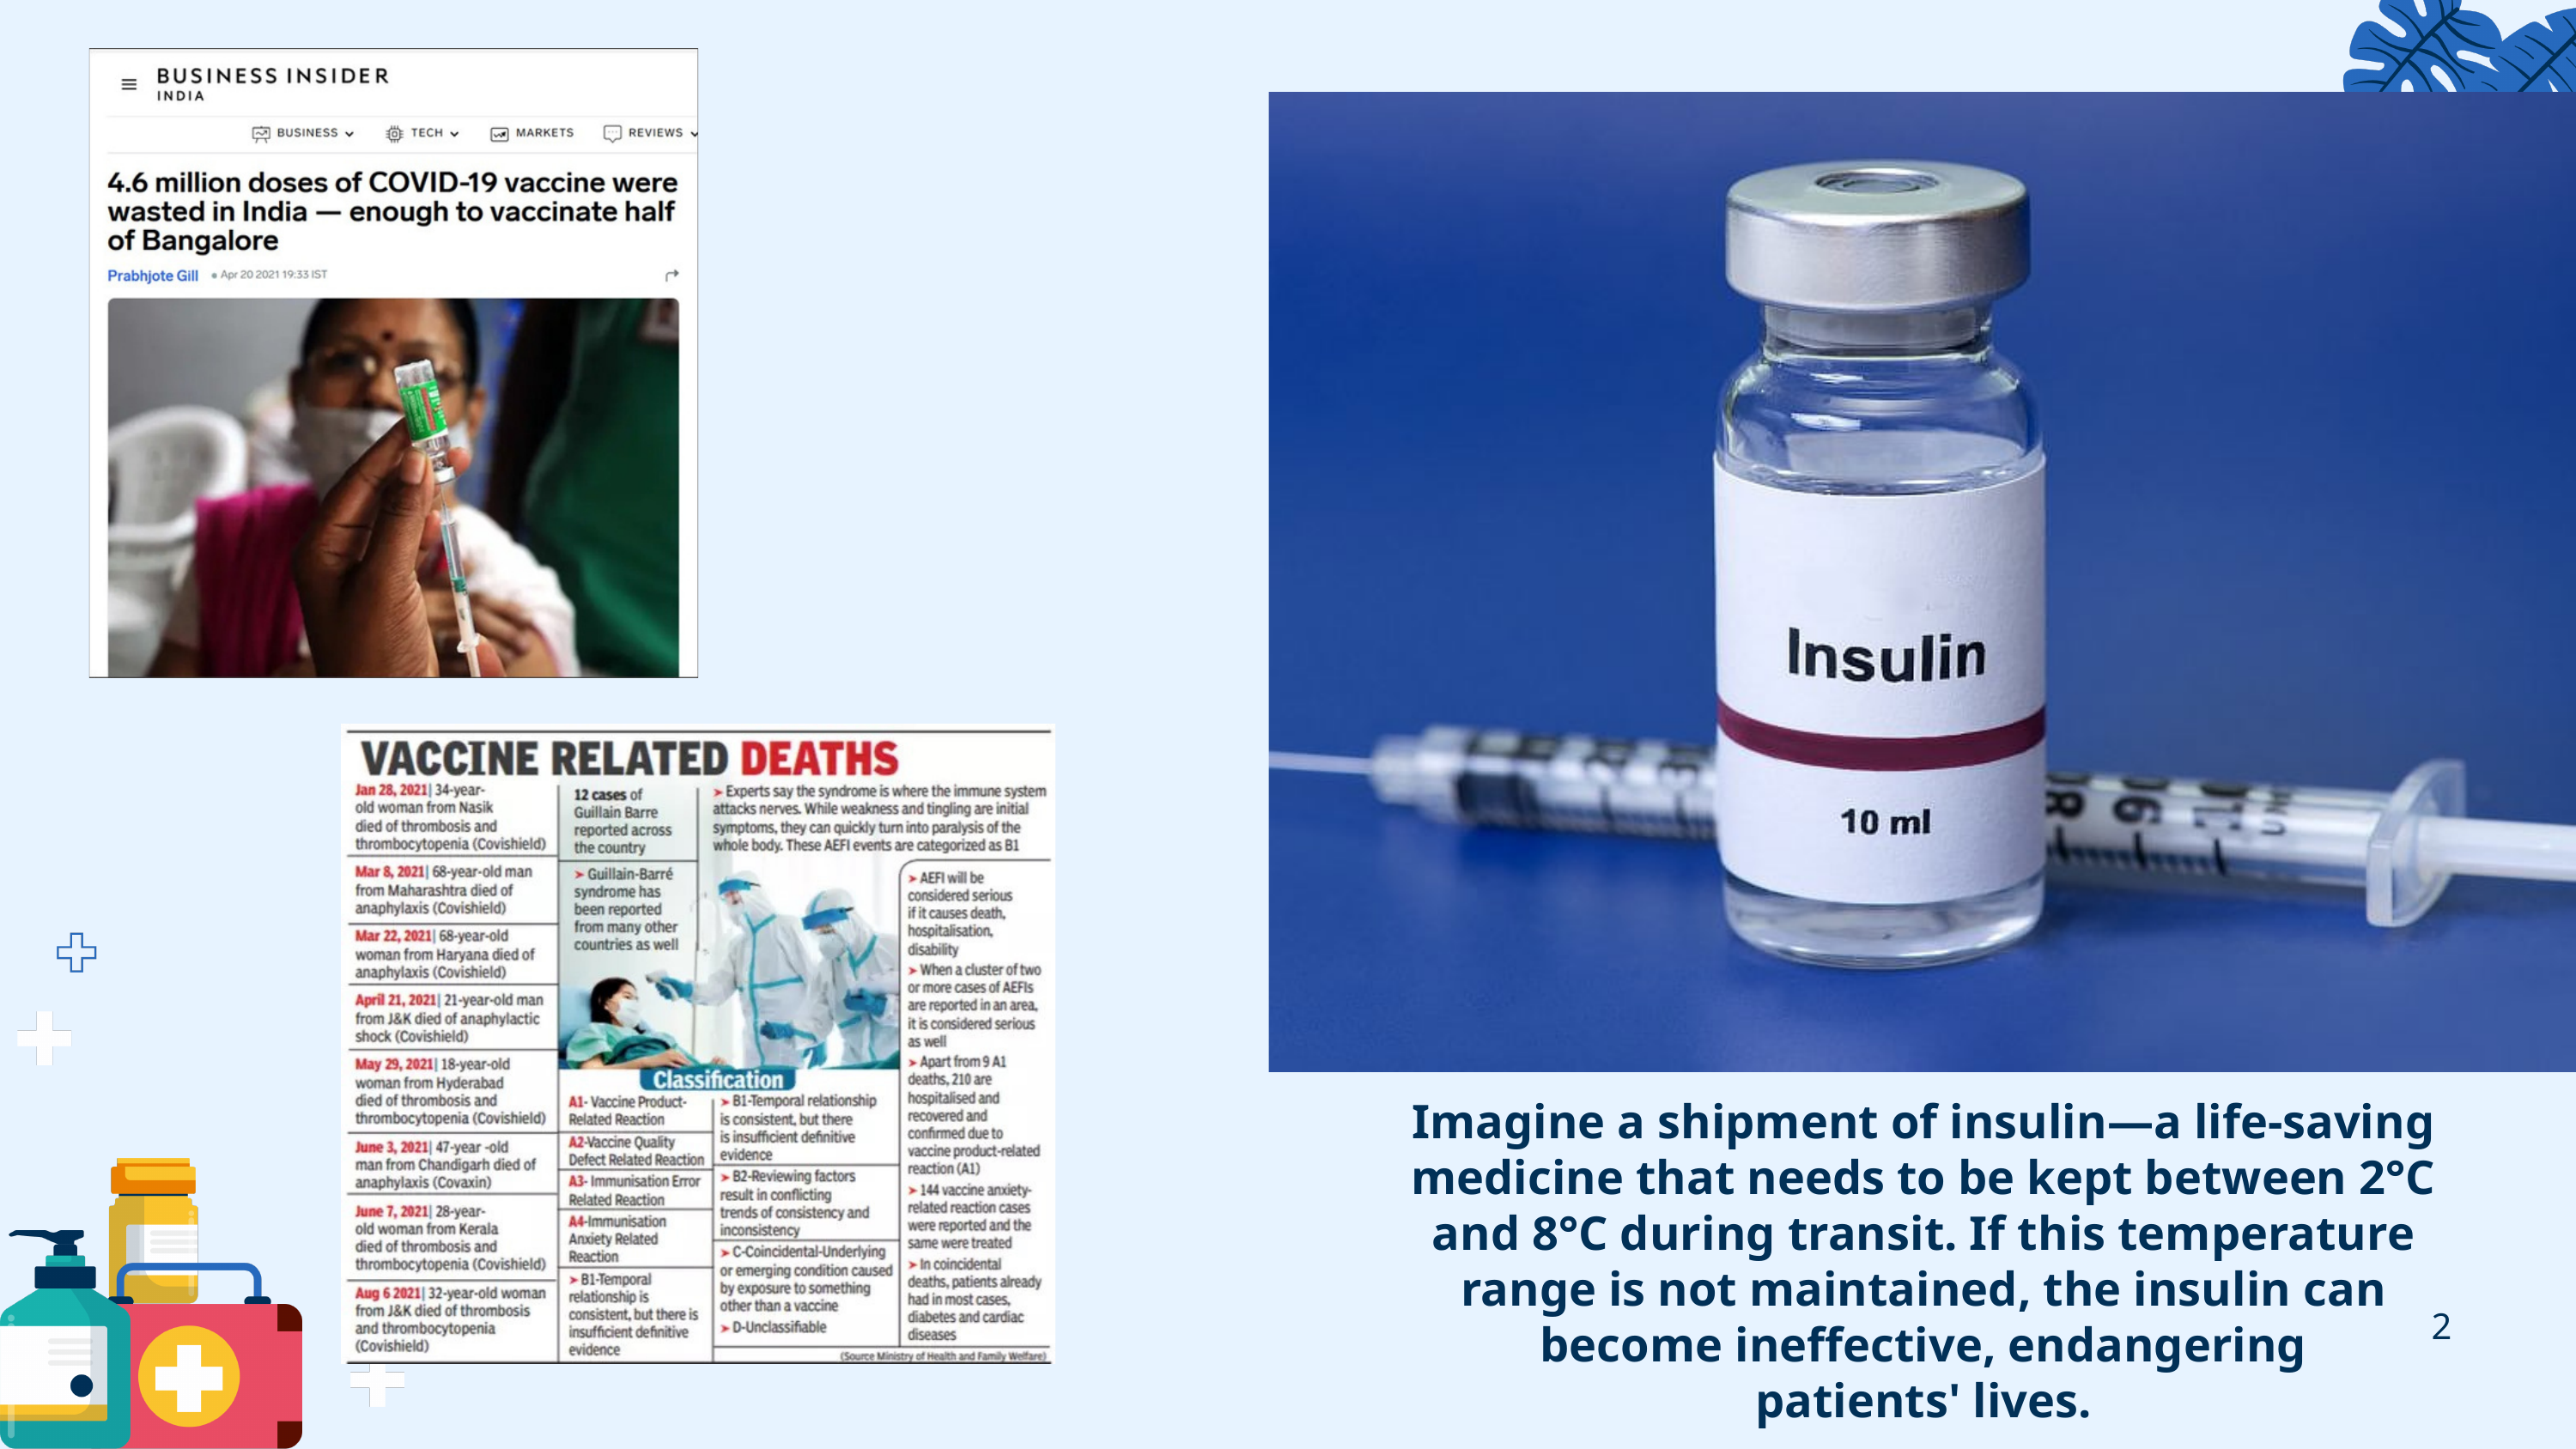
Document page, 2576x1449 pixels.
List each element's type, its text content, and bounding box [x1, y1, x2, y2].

text_box [88, 48, 699, 678]
text_box [341, 724, 1056, 1364]
text_box [1268, 92, 2576, 1072]
text_box [0, 932, 492, 1449]
text_box Imagine a shipment of insulin—a life-saving medicine that needs to be kept between 2°C and 8°C during transit. If this temperature range is not maintained, the insulin can become ineffective, endangering patients' lives. [1400, 1092, 2448, 1428]
text_box 2 [2431, 1296, 2452, 1348]
text_box [2342, 0, 2576, 92]
